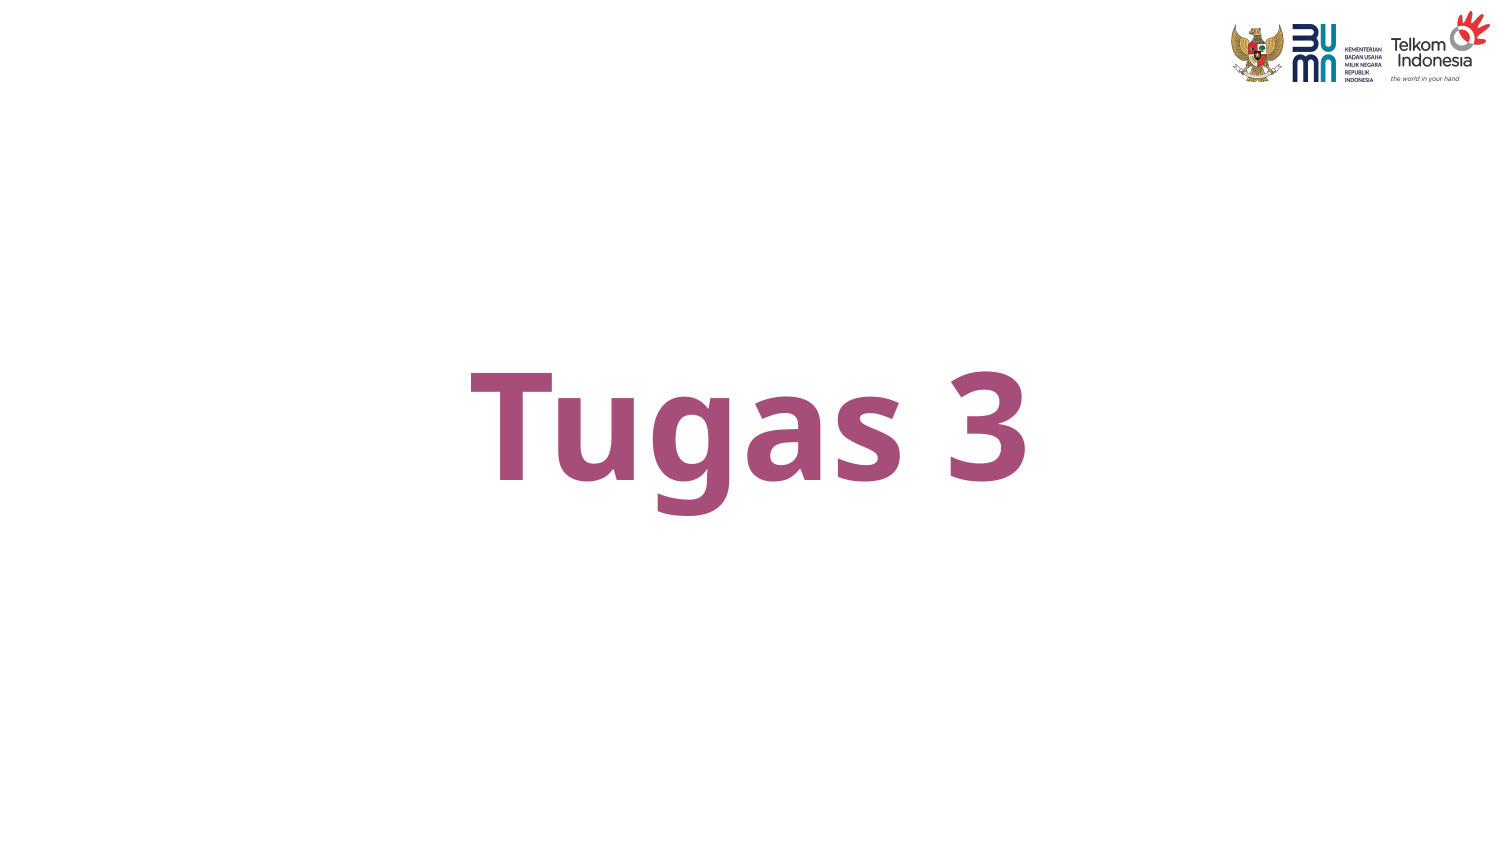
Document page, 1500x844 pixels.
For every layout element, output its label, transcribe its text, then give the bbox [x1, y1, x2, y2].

text_box Tugas 3 [426, 315, 1073, 526]
picture [1391, 10, 1490, 82]
picture [1231, 24, 1382, 82]
